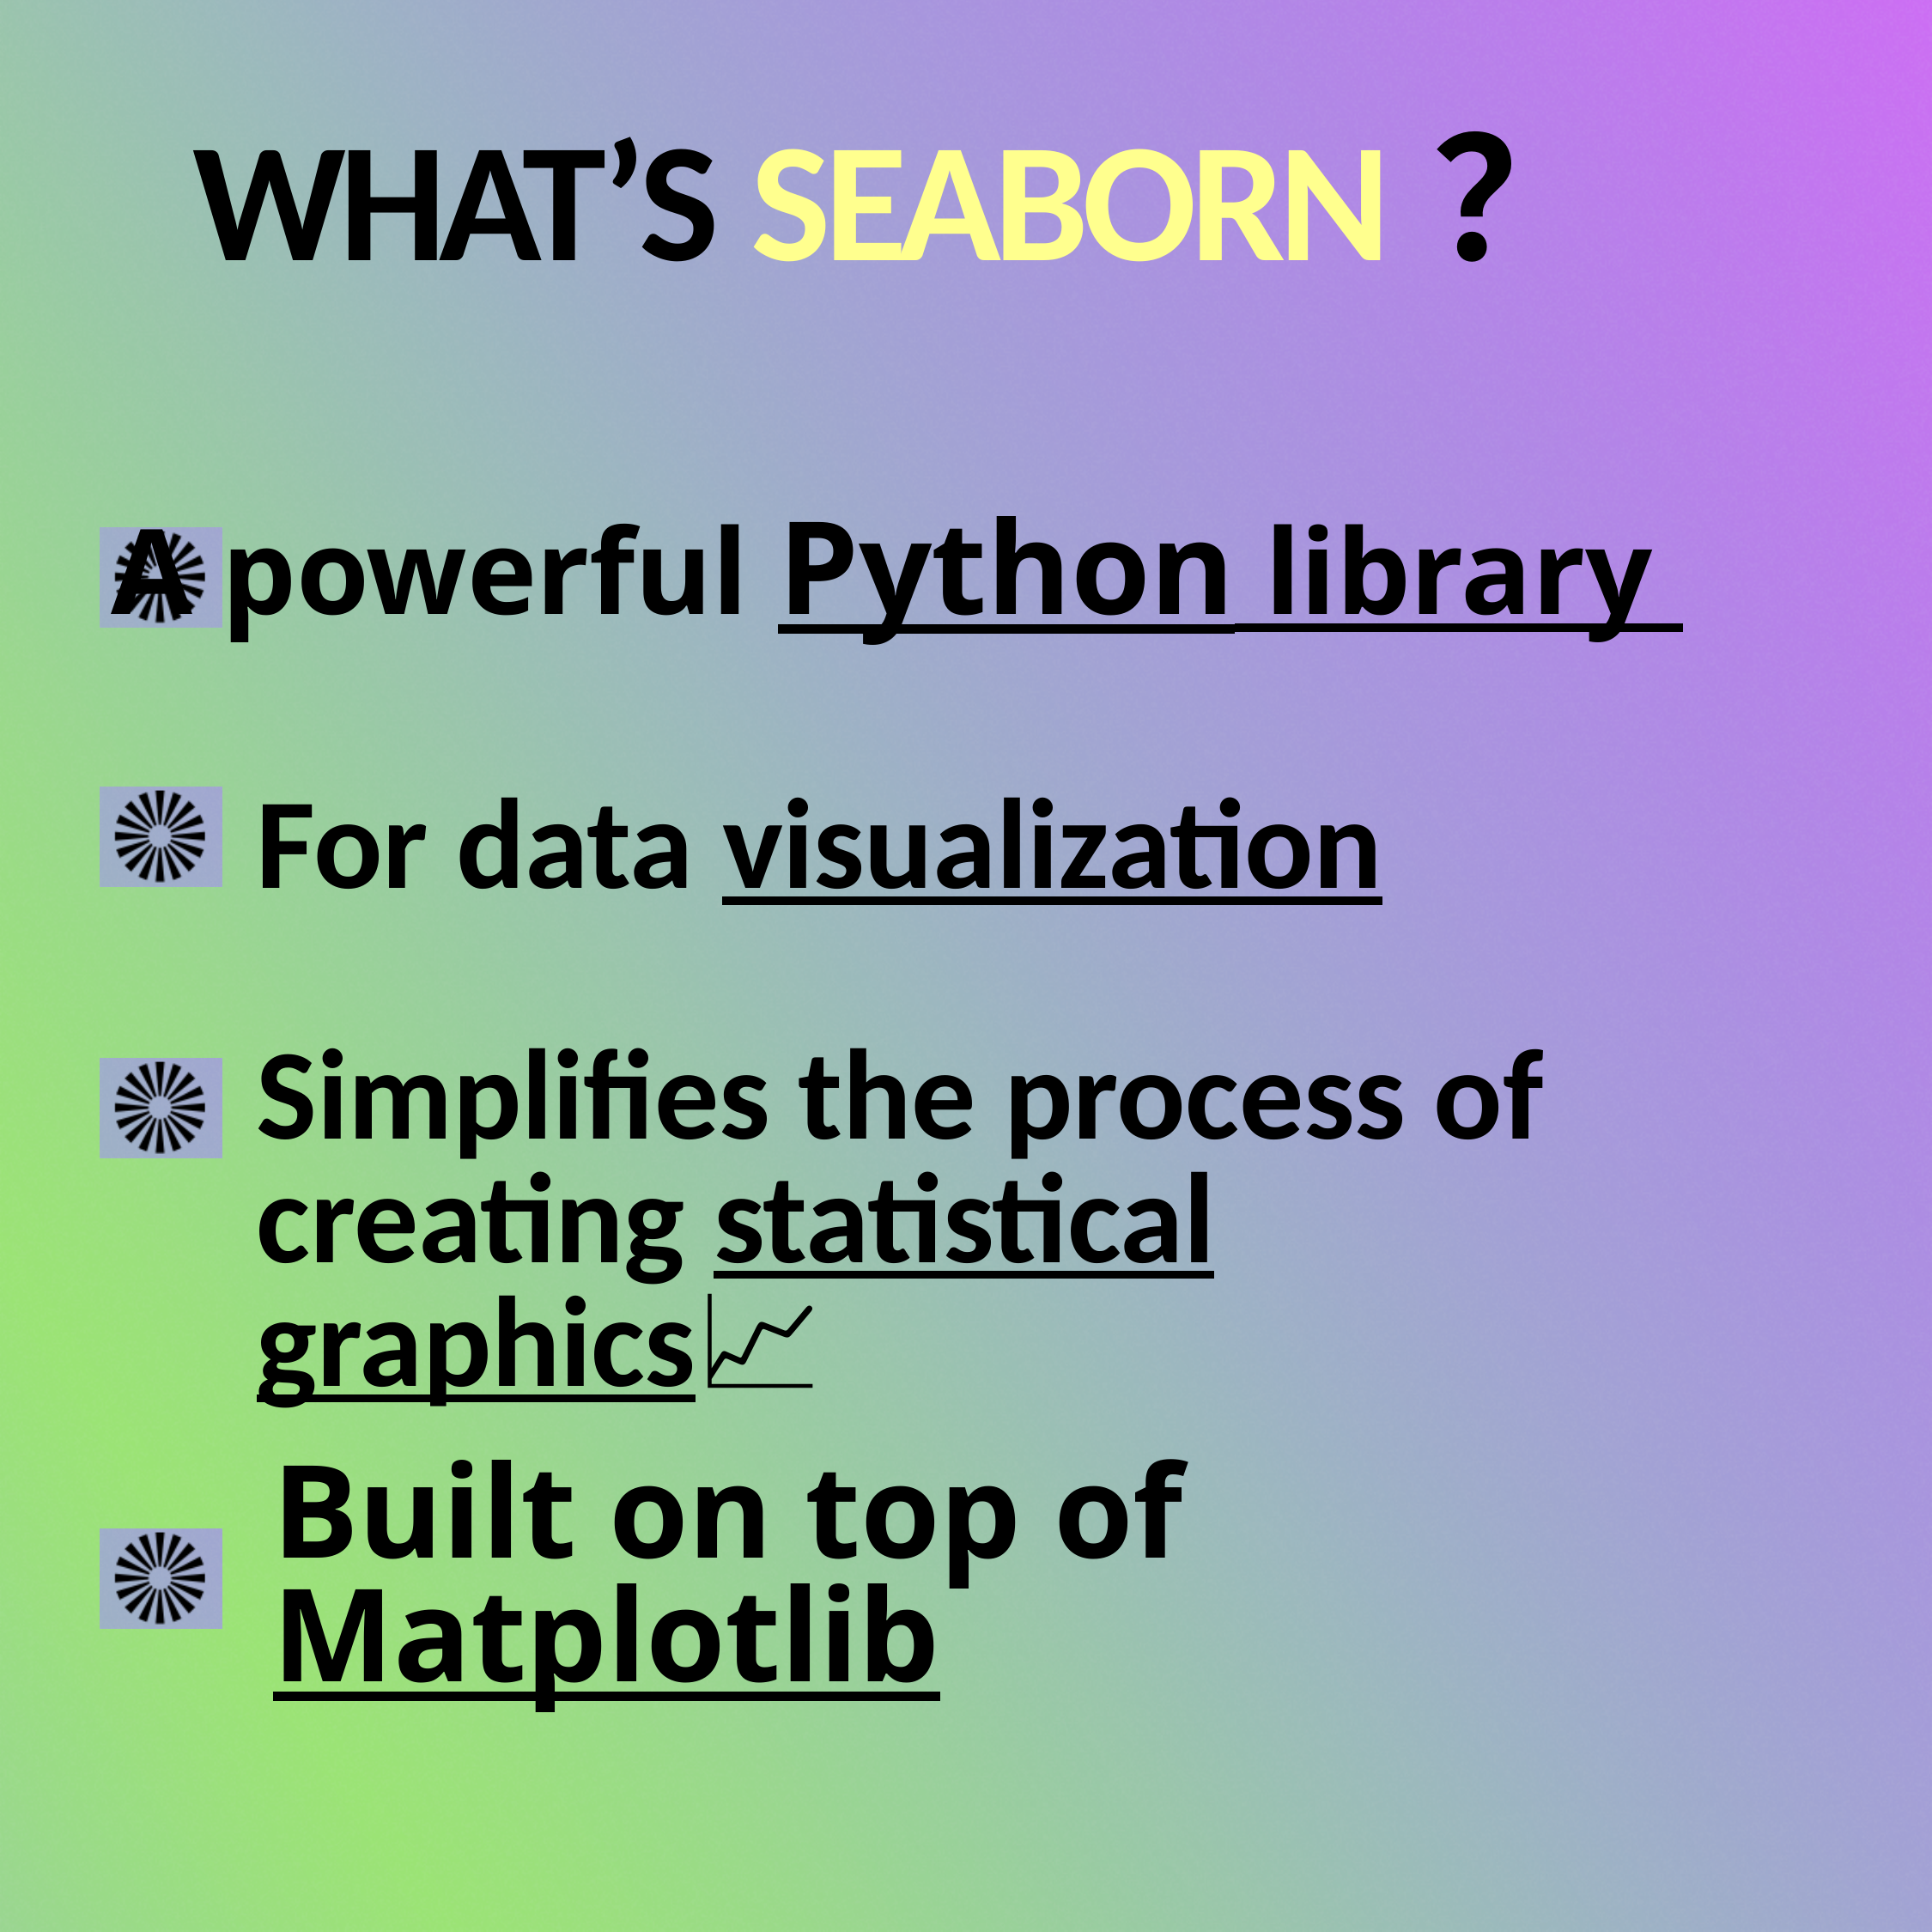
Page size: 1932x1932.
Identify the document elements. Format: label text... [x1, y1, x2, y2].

picture [0, 0, 1932, 1932]
text_box Built on top of Matplotlib [269, 1455, 1642, 1711]
text_box For data visualization [252, 786, 1541, 918]
text_box Simplifies the process of creating statistical graphics📈 [252, 1036, 1625, 1415]
text_box A powerful Python library [106, 511, 1687, 643]
text_box What’s seaborn？ [69, 36, 1725, 299]
